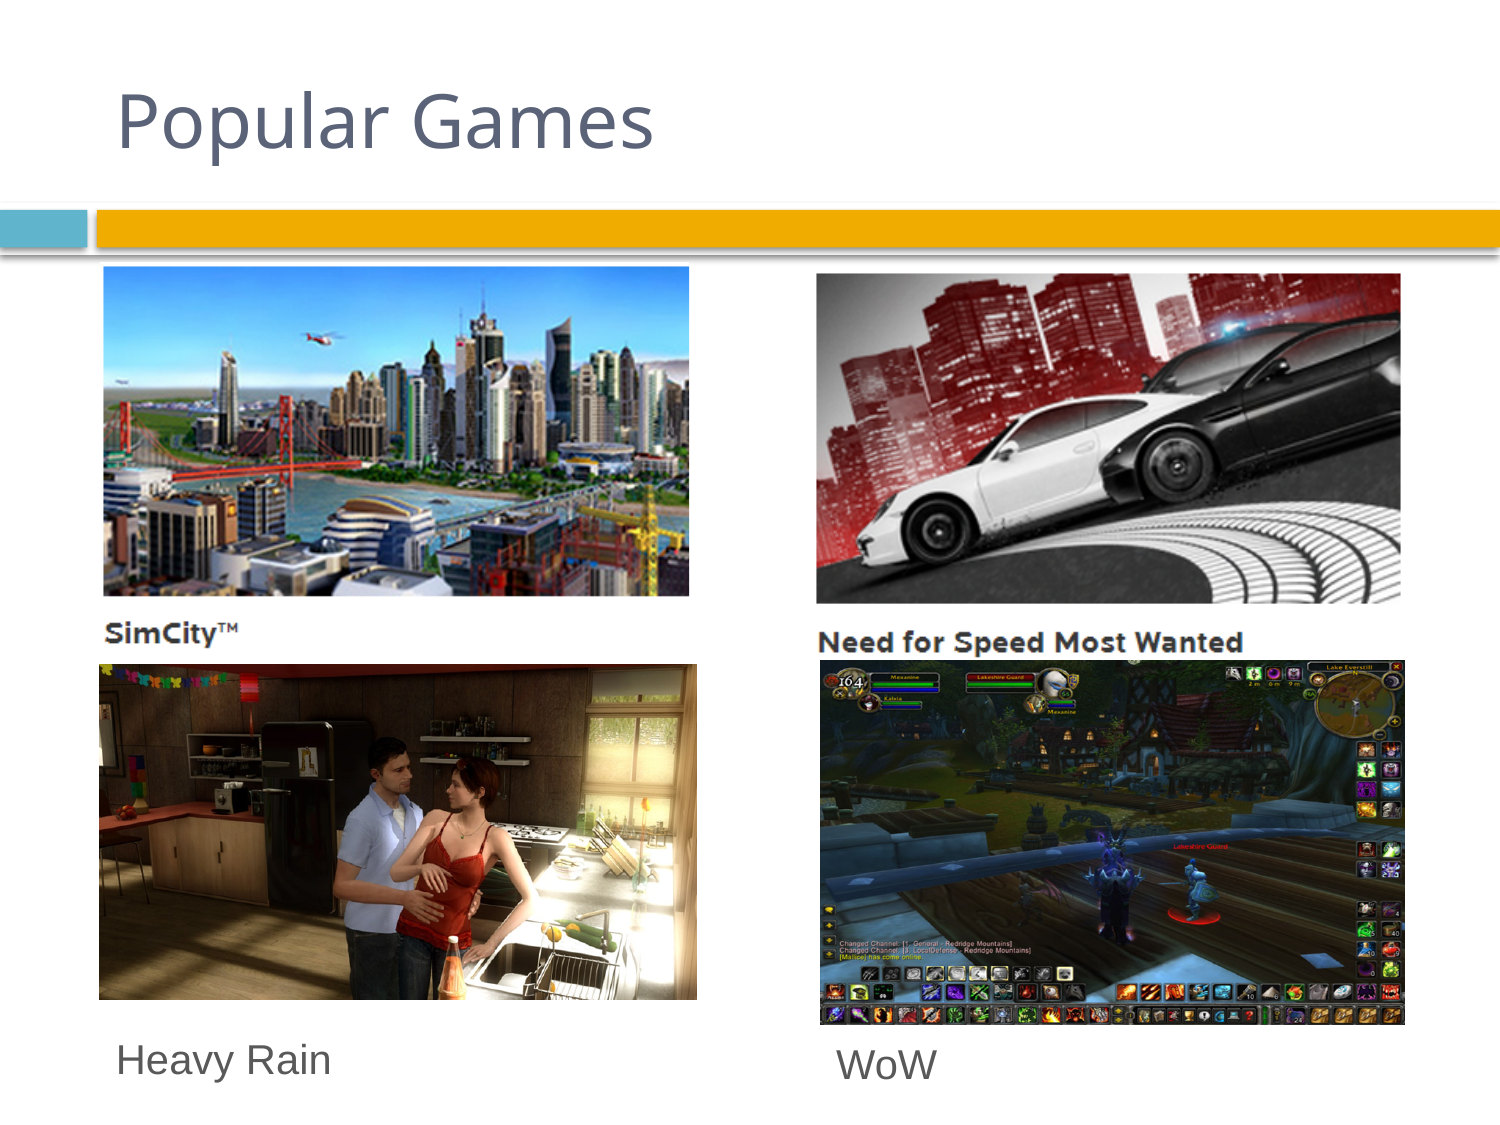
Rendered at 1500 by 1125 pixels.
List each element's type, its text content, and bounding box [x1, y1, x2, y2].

picture [812, 269, 1405, 660]
picture [99, 262, 690, 653]
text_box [820, 660, 1405, 1097]
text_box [99, 663, 697, 1091]
title Popular Games [100, 37, 1438, 200]
